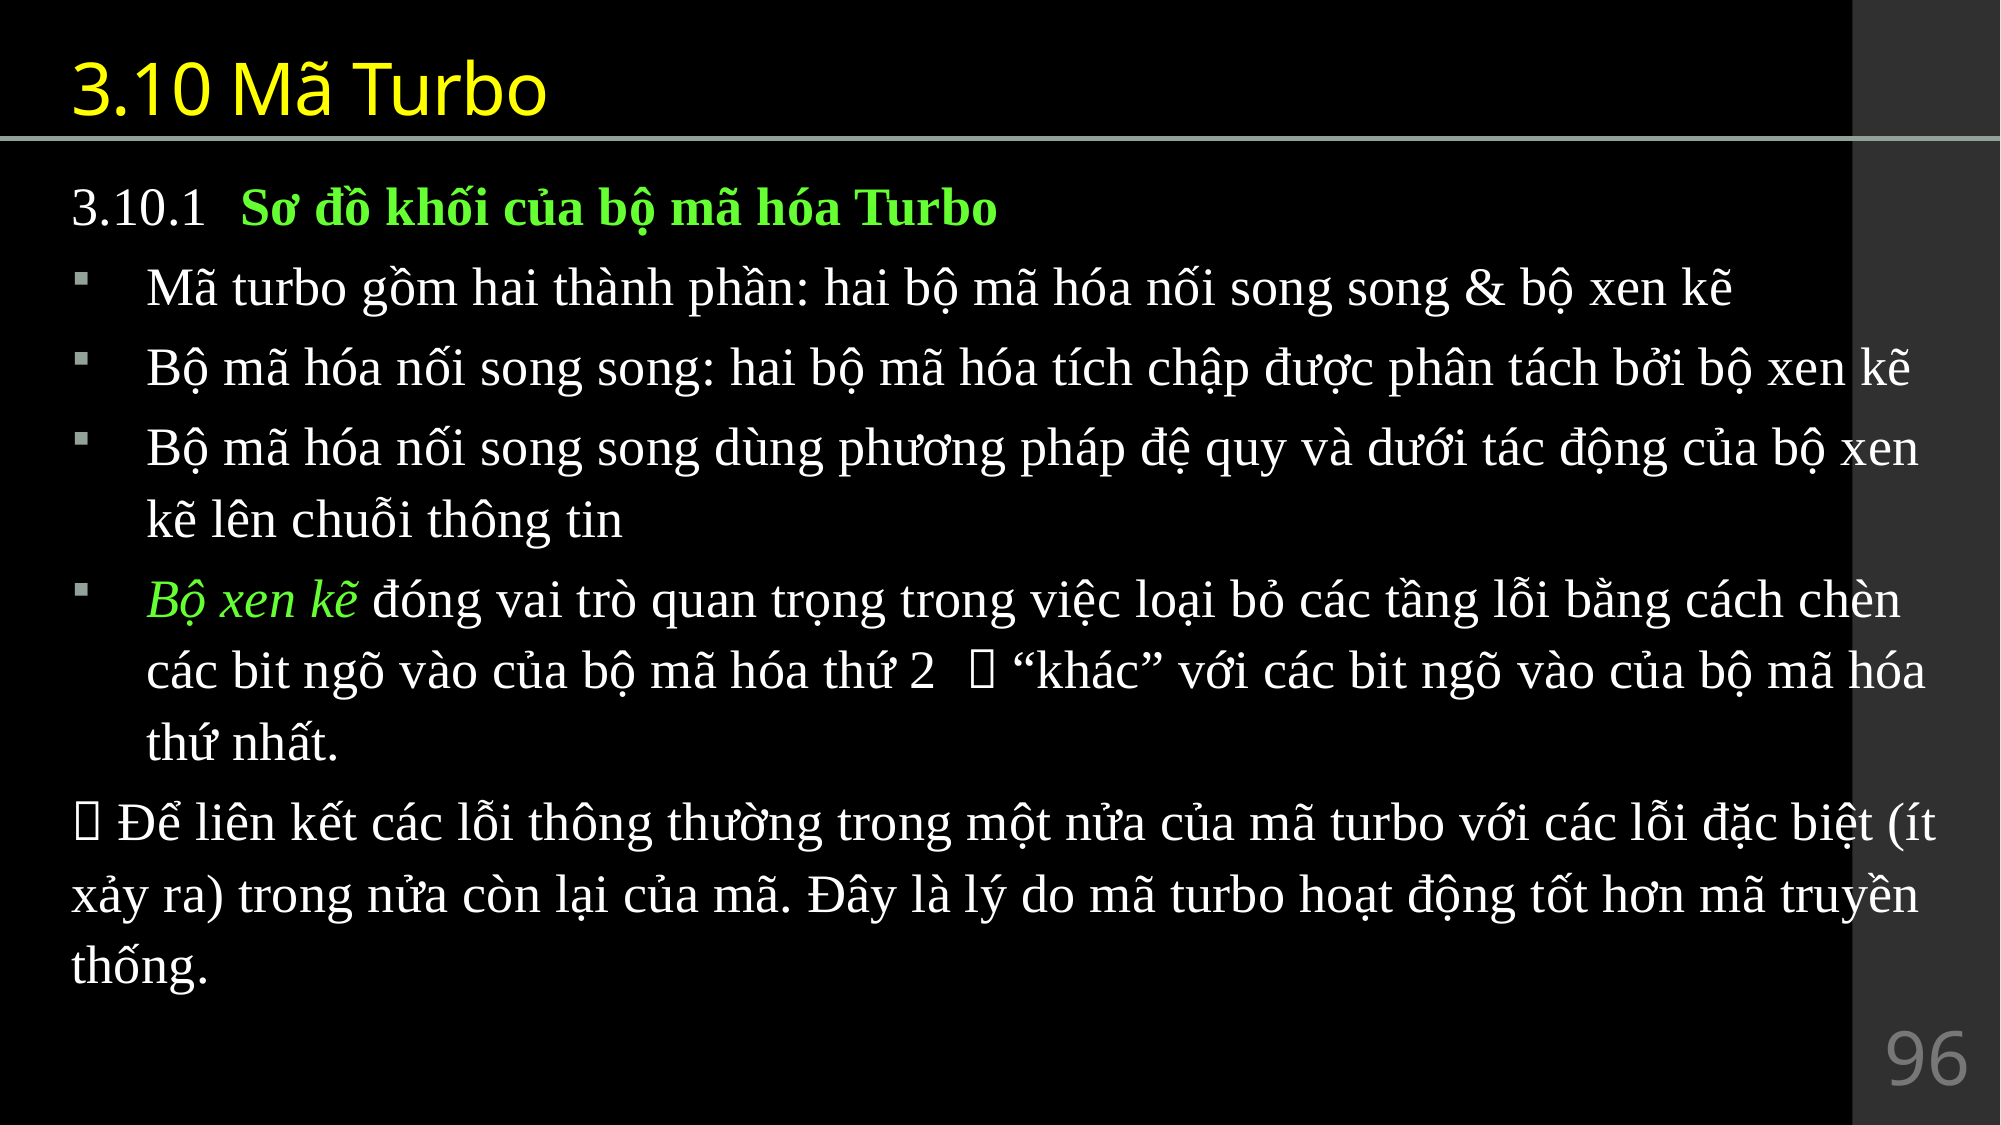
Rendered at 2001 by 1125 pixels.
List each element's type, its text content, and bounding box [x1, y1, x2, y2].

slide_number 96 [1852, 1012, 2000, 1110]
list 3.10.1 Sơ đồ khối của bộ mã hóa Turbo Mã turbo gồm hai thành phần: hai bộ mã hóa nối song song & bộ xen kẽ Bộ mã hóa nối song song: hai bộ mã hóa tích chập được phân tách bởi bộ xen kẽ Bộ mã hóa nối song song dùng phương pháp đệ quy và dưới tác động của bộ xen kẽ lên chuỗi thông tin Bộ xen kẽ đóng vai trò quan trọng trong việc loại bỏ các tầng lỗi bằng cách chèn các bit ngõ vào của bộ mã hóa thứ 2  “khác” với các bit ngõ vào của bộ mã hóa thứ nhất.  Để liên kết các lỗi thông thường trong một nửa của mã turbo với các lỗi đặc biệt (ít xảy ra) trong nửa còn lại của mã. Đây là lý do mã turbo hoạt động tốt hơn mã truyền thống. [56, 157, 1973, 1074]
title 3.10 Mã Turbo [56, 33, 1893, 136]
